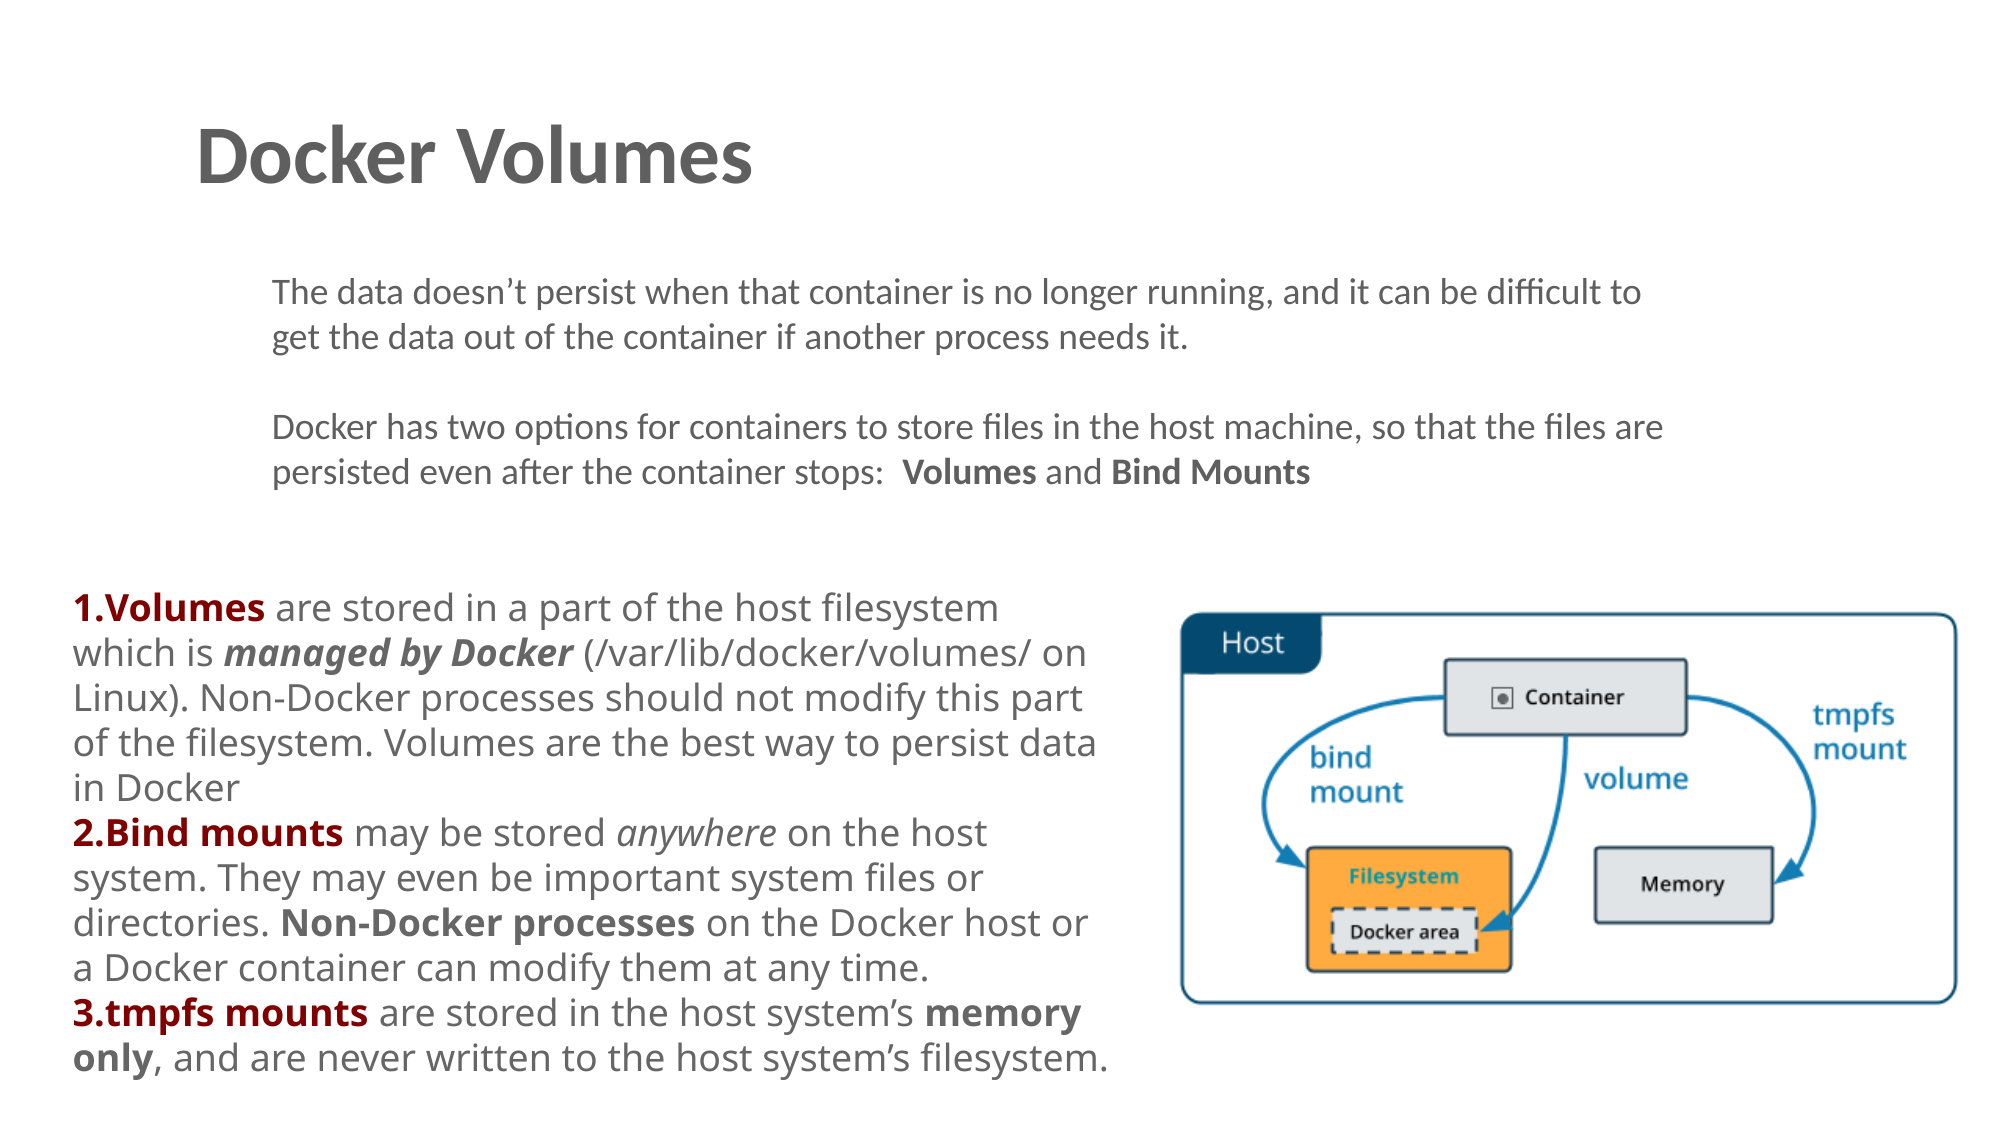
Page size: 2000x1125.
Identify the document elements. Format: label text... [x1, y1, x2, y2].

text_box Volumes are stored in a part of the host filesystem which is managed by Docker (/var/lib/docker/volumes/ on Linux). Non-Docker processes should not modify this part of the filesystem. Volumes are the best way to persist data in Docker Bind mounts may be stored anywhere on the host system. They may even be important system files or directories. Non-Docker processes on the Docker host or a Docker container can modify them at any time. tmpfs mounts are stored in the host system’s memory only, and are never written to the host system’s filesystem. [57, 576, 1127, 1087]
picture [1177, 608, 1963, 1010]
text_box Docker Volumes [196, 62, 1791, 200]
text_box The data doesn’t persist when that container is no longer running, and it can be difficult to get the data out of the container if another process needs it. Docker has two options for containers to store files in the host machine, so that the files are persisted even after the container stops: Volumes and Bind Mounts [257, 259, 1692, 500]
